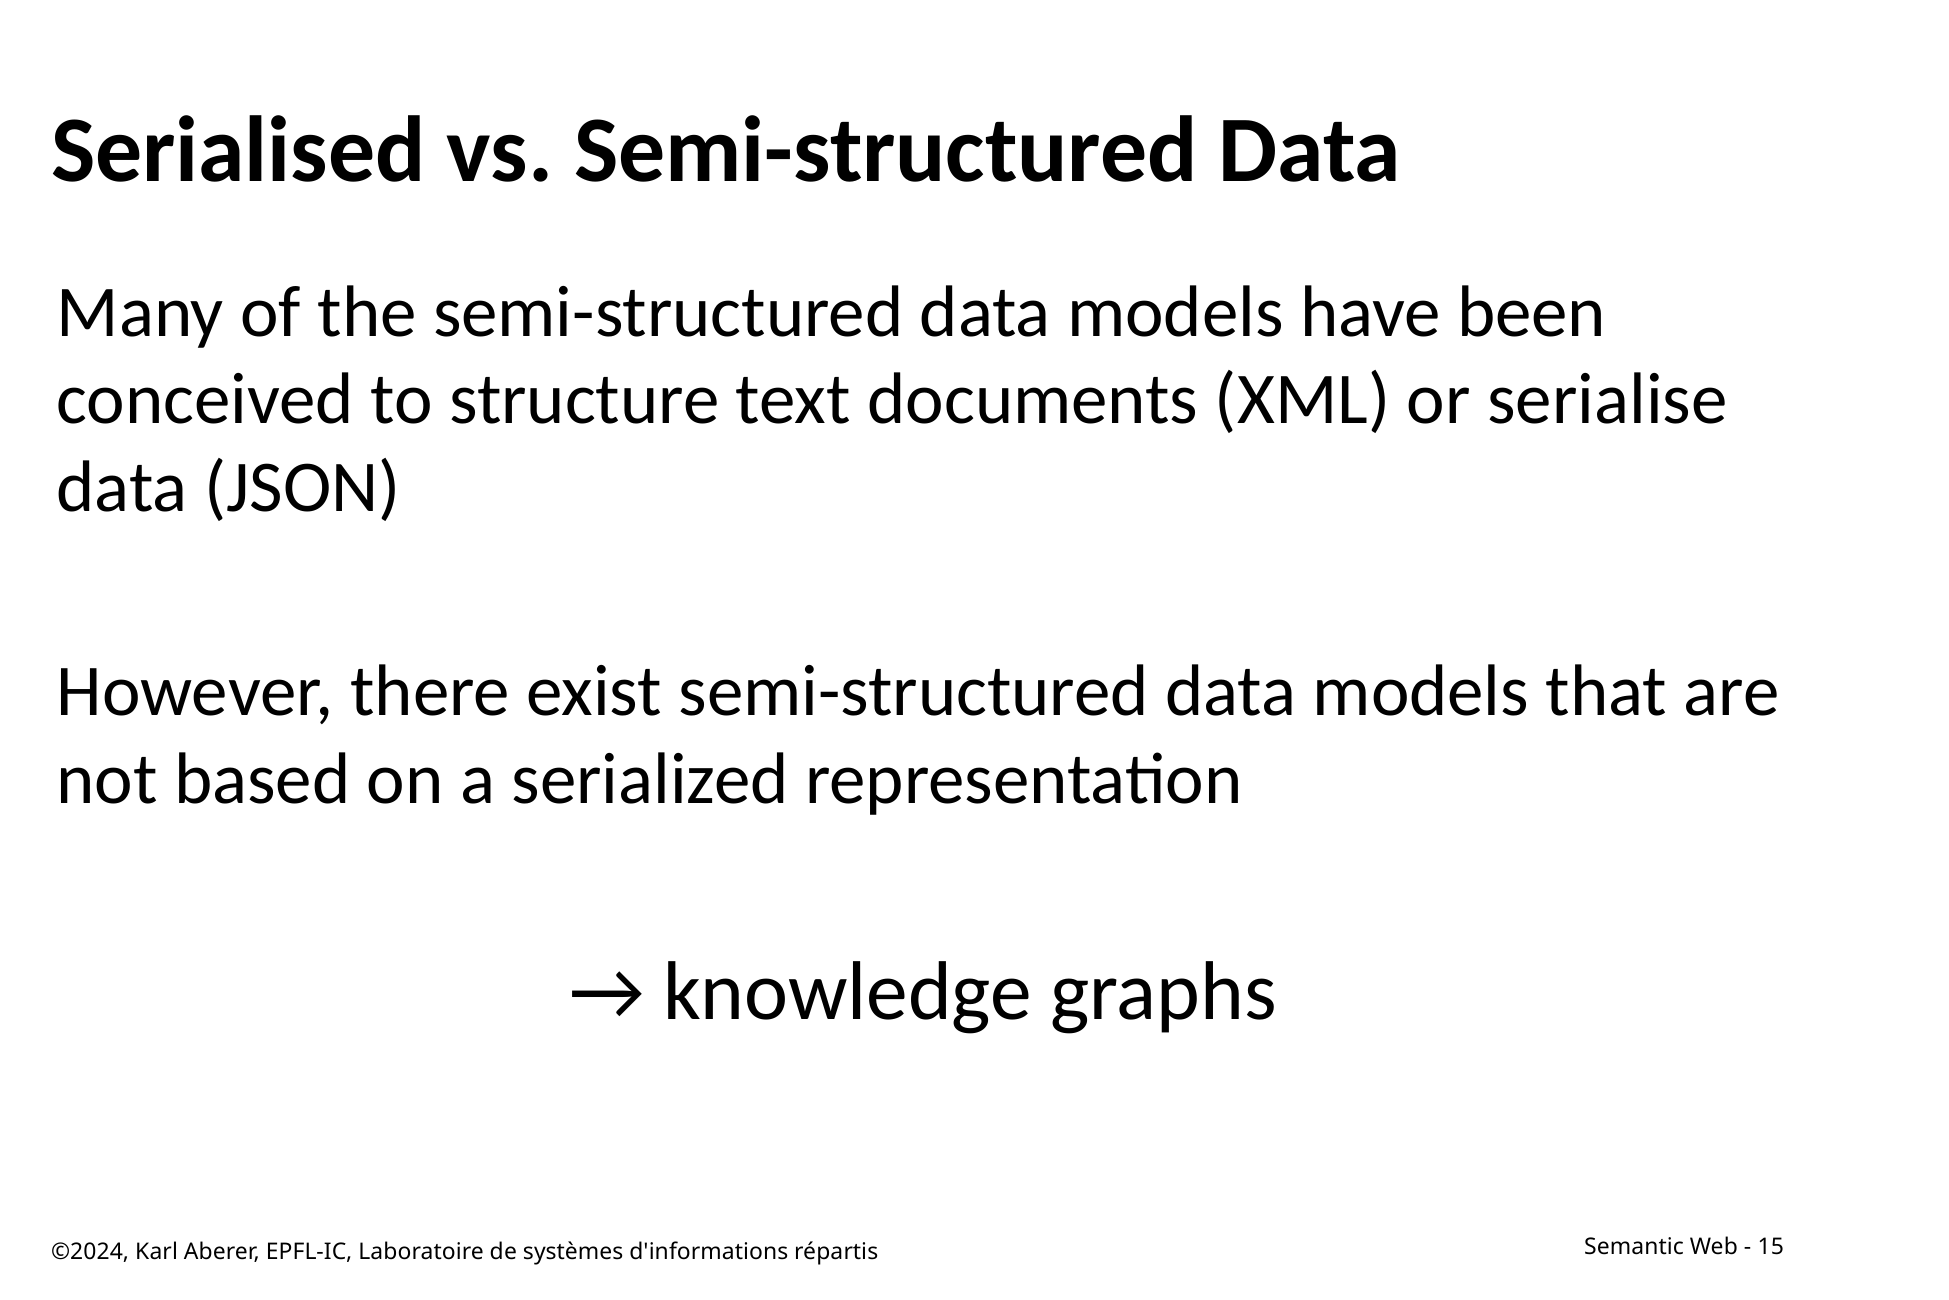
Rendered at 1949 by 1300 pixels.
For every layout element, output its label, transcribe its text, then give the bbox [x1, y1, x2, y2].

footer ©2024, Karl Aberer, EPFL-IC, Laboratoire de systèmes d'informations répartis [32, 1227, 1284, 1271]
title Serialised vs. Semi-structured Data [32, 57, 1803, 232]
list Many of the semi-structured data models have been conceived to structure text documents (XML) or serialise data (JSON) However, there exist semi-structured data models that are not based on a serialized representation → knowledge graphs [37, 253, 1809, 1208]
